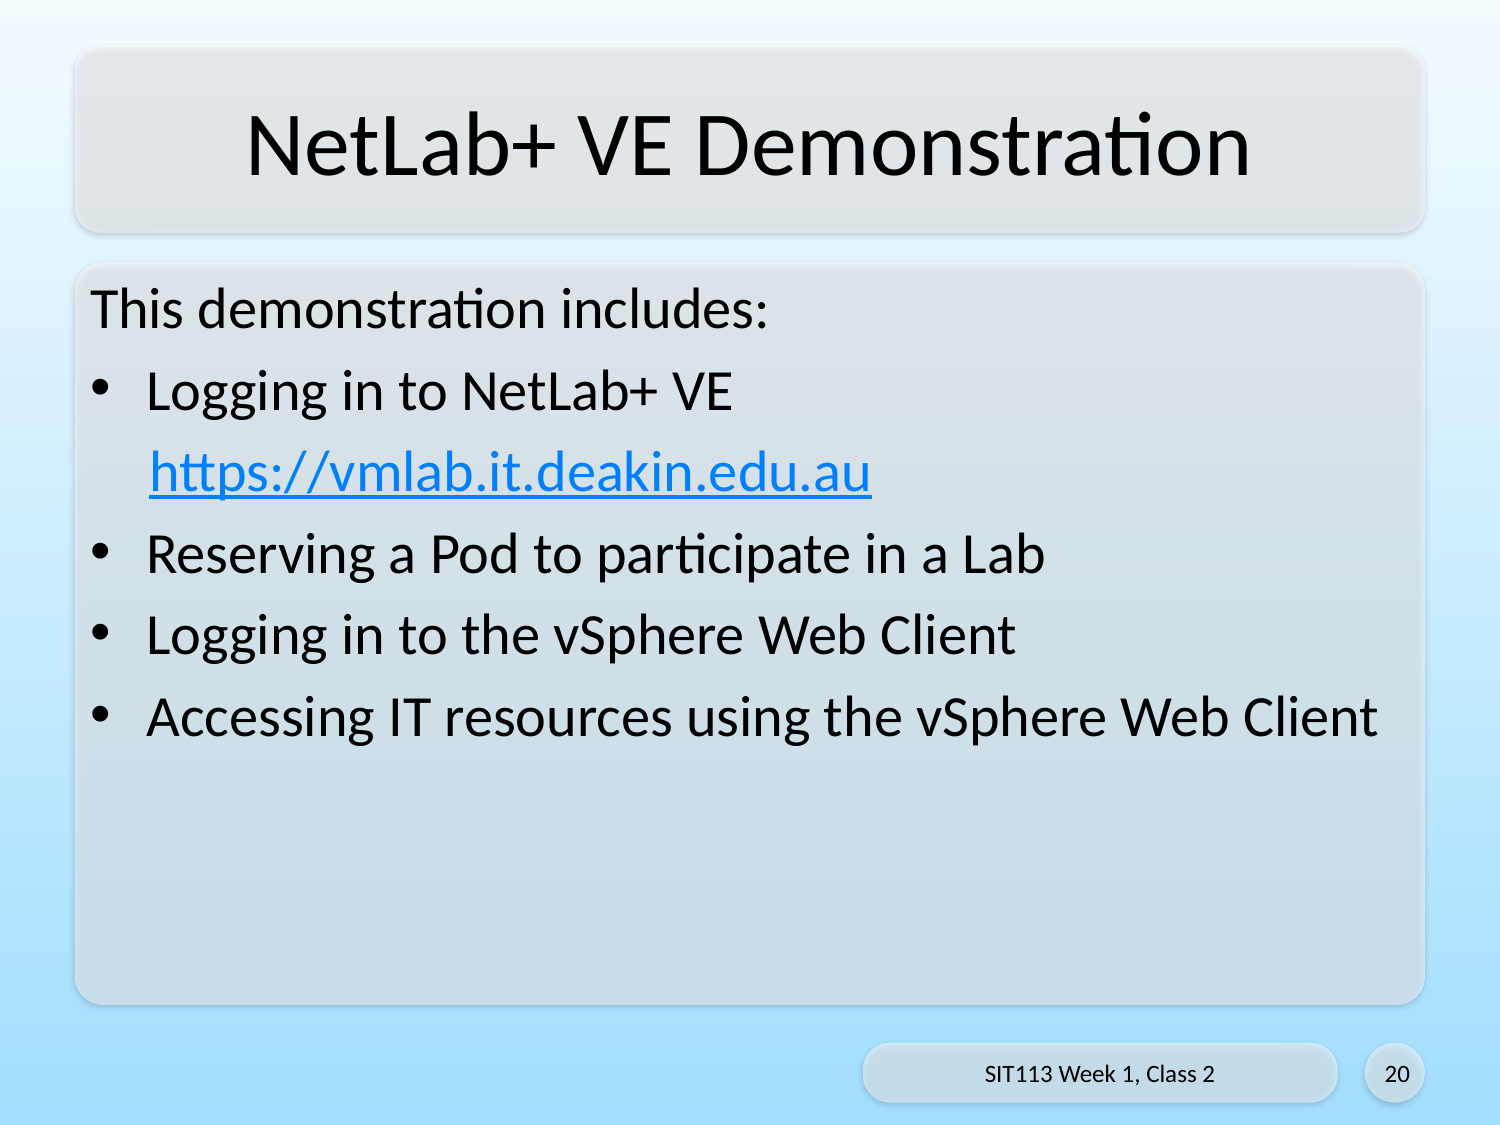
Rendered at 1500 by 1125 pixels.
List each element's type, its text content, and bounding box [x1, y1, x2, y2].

footer SIT113 Week 1, Class 2 [862, 1042, 1338, 1103]
slide_number 20 [1364, 1042, 1425, 1103]
title NetLab+ VE Demonstration [75, 45, 1425, 233]
list This demonstration includes: Logging in to NetLab+ VE https://vmlab.it.deakin.edu.au Reserving a Pod to participate in a Lab Logging in to the vSphere Web Client Accessing IT resources using the vSphere Web Client [75, 262, 1425, 1005]
